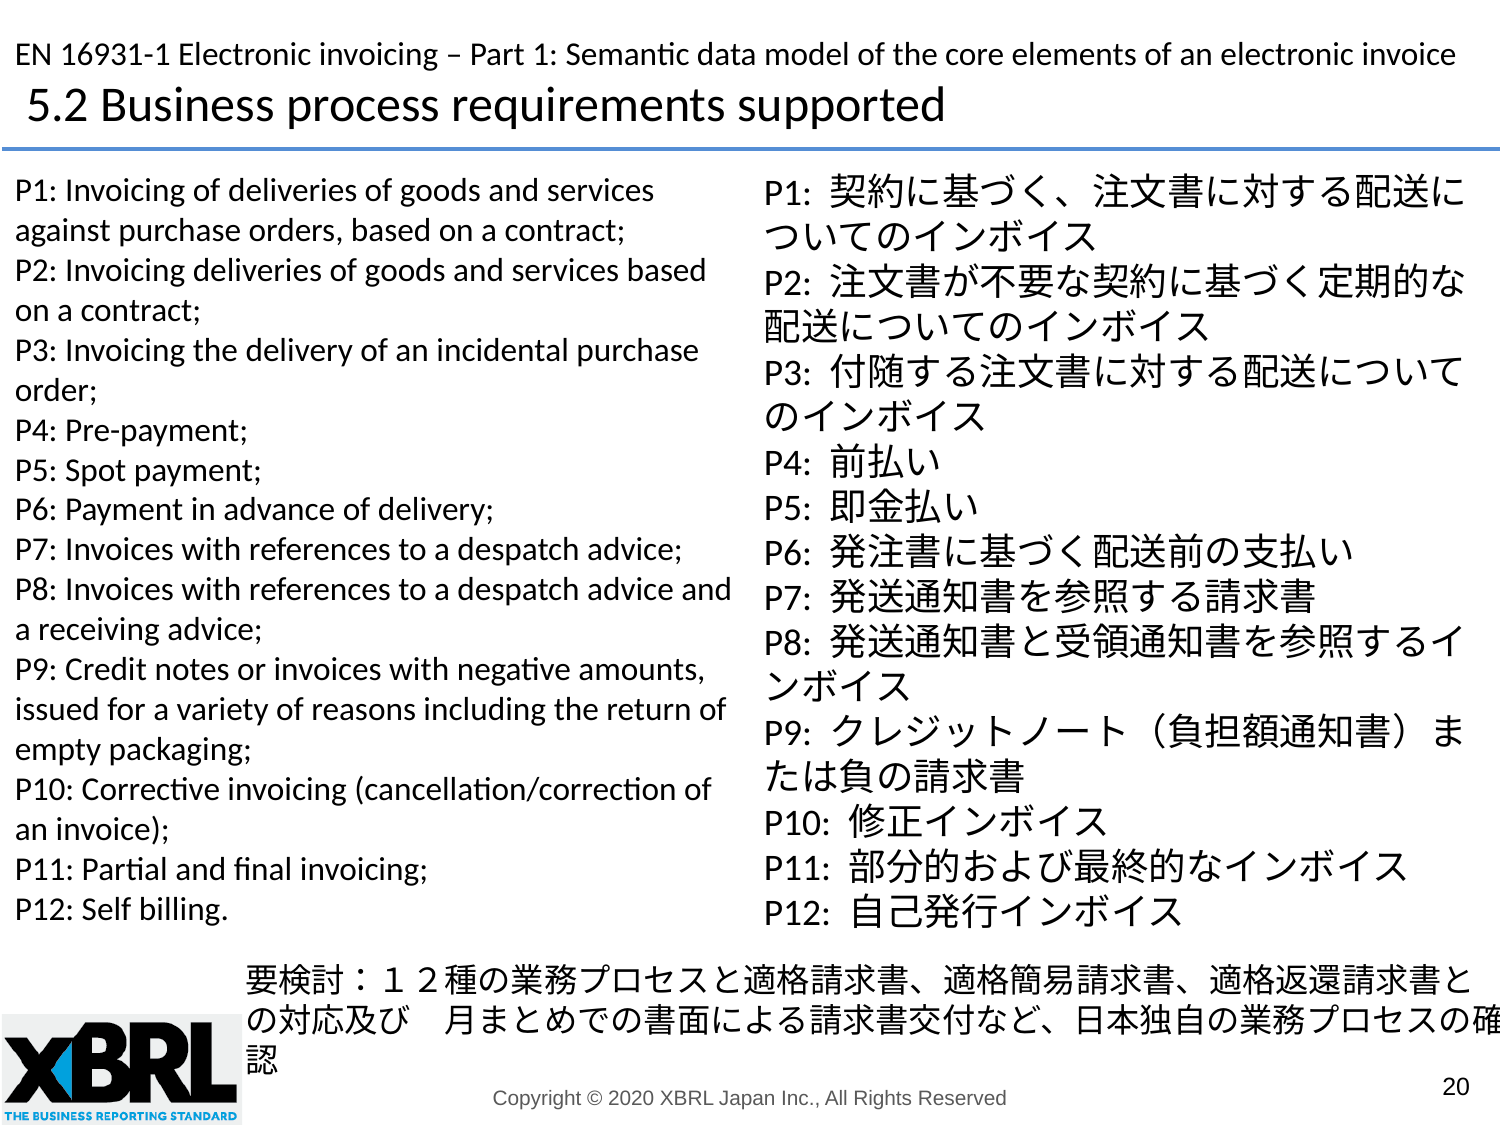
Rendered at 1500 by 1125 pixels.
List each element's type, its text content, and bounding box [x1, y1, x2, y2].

text_box P1: 契約に基づく、注文書に対する配送についてのインボイス P2: 注文書が不要な契約に基づく定期的な配送についてのインボイス P3: 付随する注文書に対する配送についてのインボイス P4: 前払い P5: 即金払い P6: 発注書に基づく配送前の支払い P7: 発送通知書を参照する請求書 P8: 発送通知書と受領通知書を参照するインボイス P9: クレジットノート（負担額通知書）または負の請求書 P10: 修正インボイス P11: 部分的および最終的なインボイス P12: 自己発行インボイス [749, 160, 1500, 941]
picture [1, 1014, 243, 1125]
list P1: Invoicing of deliveries of goods and services against purchase orders, based on a contract; P2: Invoicing deliveries of goods and services based on a contract; P3: Invoicing the delivery of an incidental purchase order; P4: Pre-payment; P5: Spot payment; P6: Payment in advance of delivery; P7: Invoices with references to a despatch advice; P8: Invoices with references to a despatch advice and a receiving advice; P9: Credit notes or invoices with negative amounts, issued for a variety of reasons including the return of empty packaging; P10: Corrective invoicing (cancellation/correction of an invoice); P11: Partial and final invoicing; P12: Self billing. [0, 160, 749, 941]
text_box EN 16931-1 Electronic invoicing – Part 1: Semantic data model of the core elements of an electronic invoice 5.2 Business process requirements supported [0, 24, 1499, 140]
text_box 要検討：１２種の業務プロセスと適格請求書、適格簡易請求書、適格返還請求書との対応及び 月まとめでの書面による請求書交付など、日本独自の業務プロセスの確認 [230, 952, 1500, 1087]
